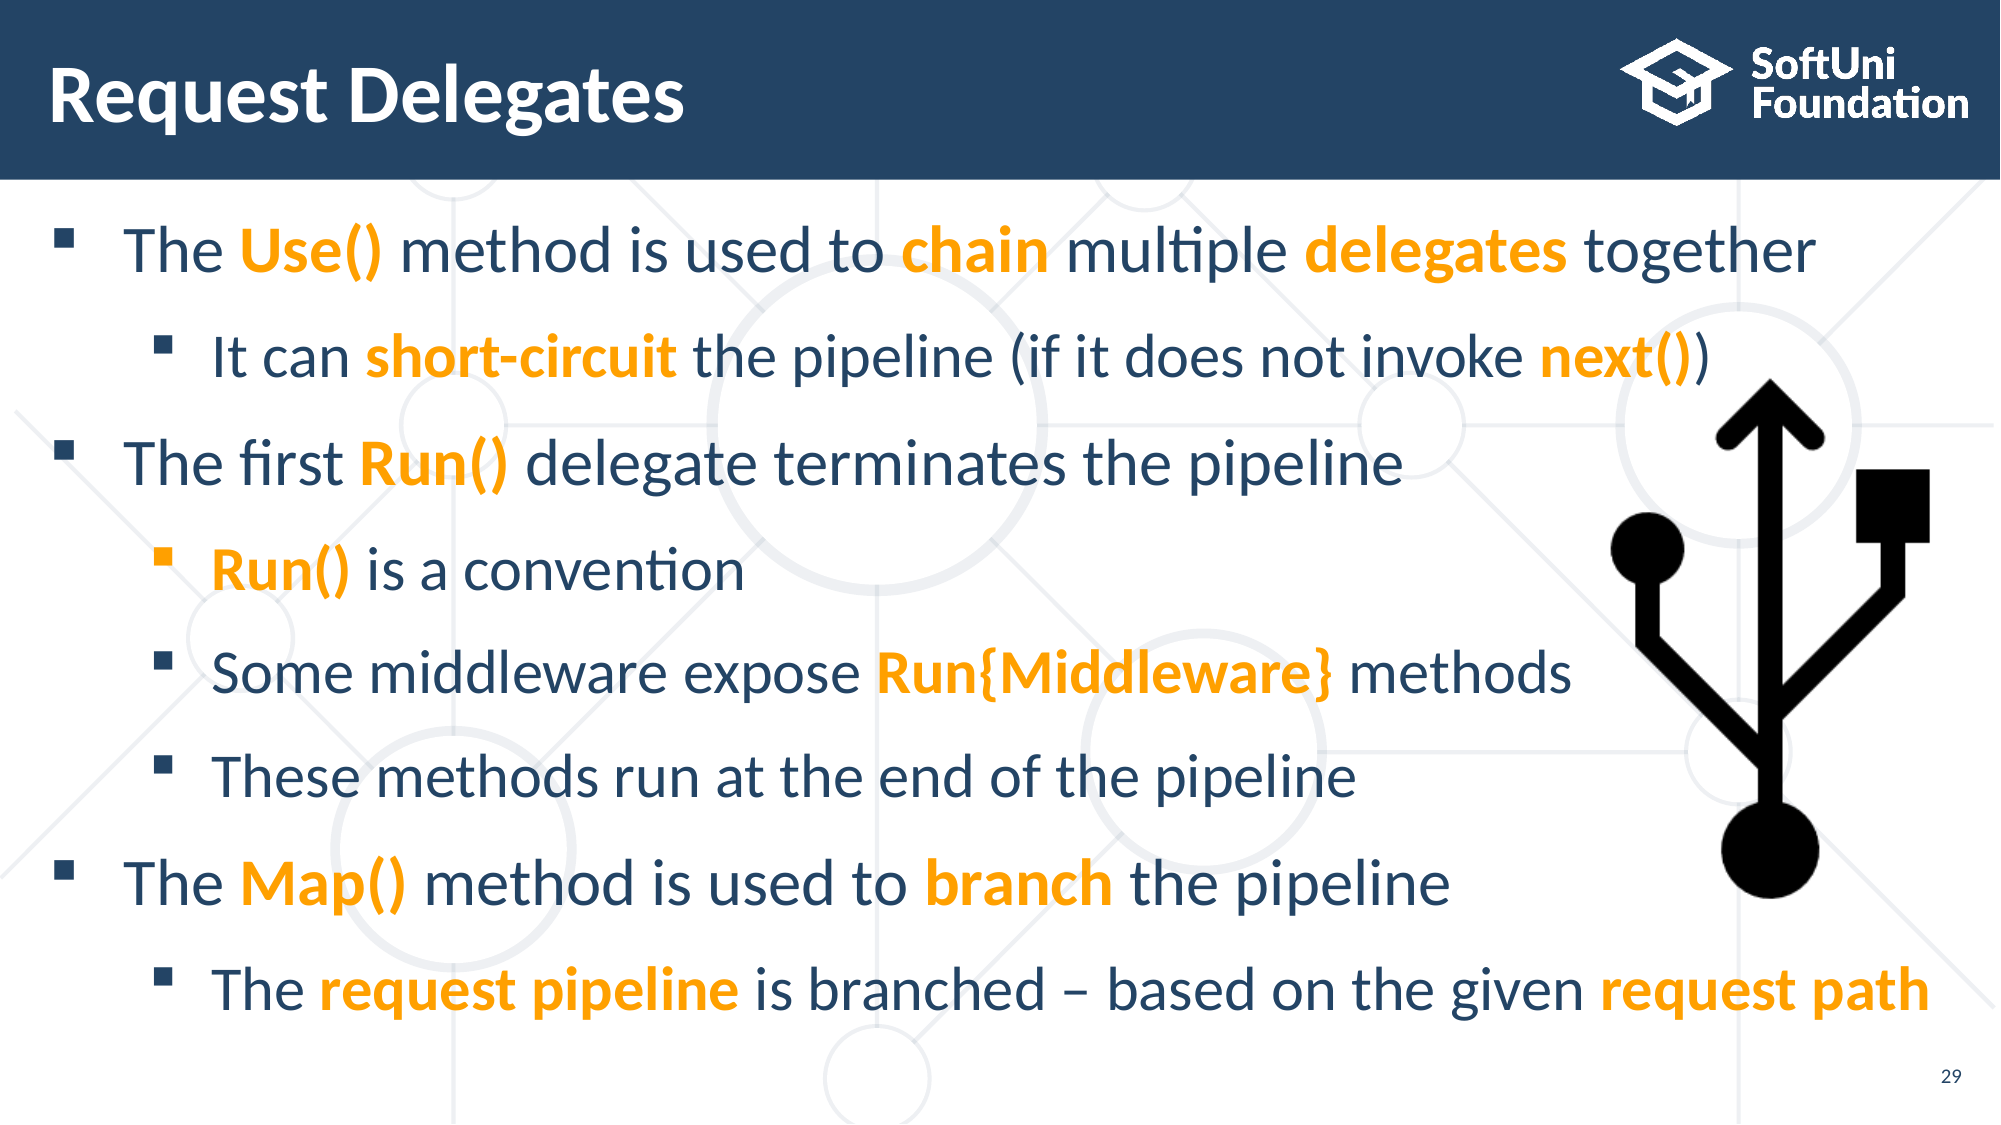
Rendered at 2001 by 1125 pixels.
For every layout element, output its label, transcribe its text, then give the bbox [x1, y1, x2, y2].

picture [1475, 353, 2000, 943]
picture [1619, 38, 1968, 126]
slide_number 29 [1897, 1049, 1968, 1101]
title Request Delegates [31, 16, 1591, 162]
list The Use() method is used to chain multiple delegates together It can short-circuit the pipeline (if it does not invoke next()) The first Run() delegate terminates the pipeline Run() is a convention Some middleware expose Run{Middleware} methods These methods run at the end of the pipeline The Map() method is used to branch the pipeline The request pipeline is branched – based on the given request path [31, 196, 1970, 1050]
